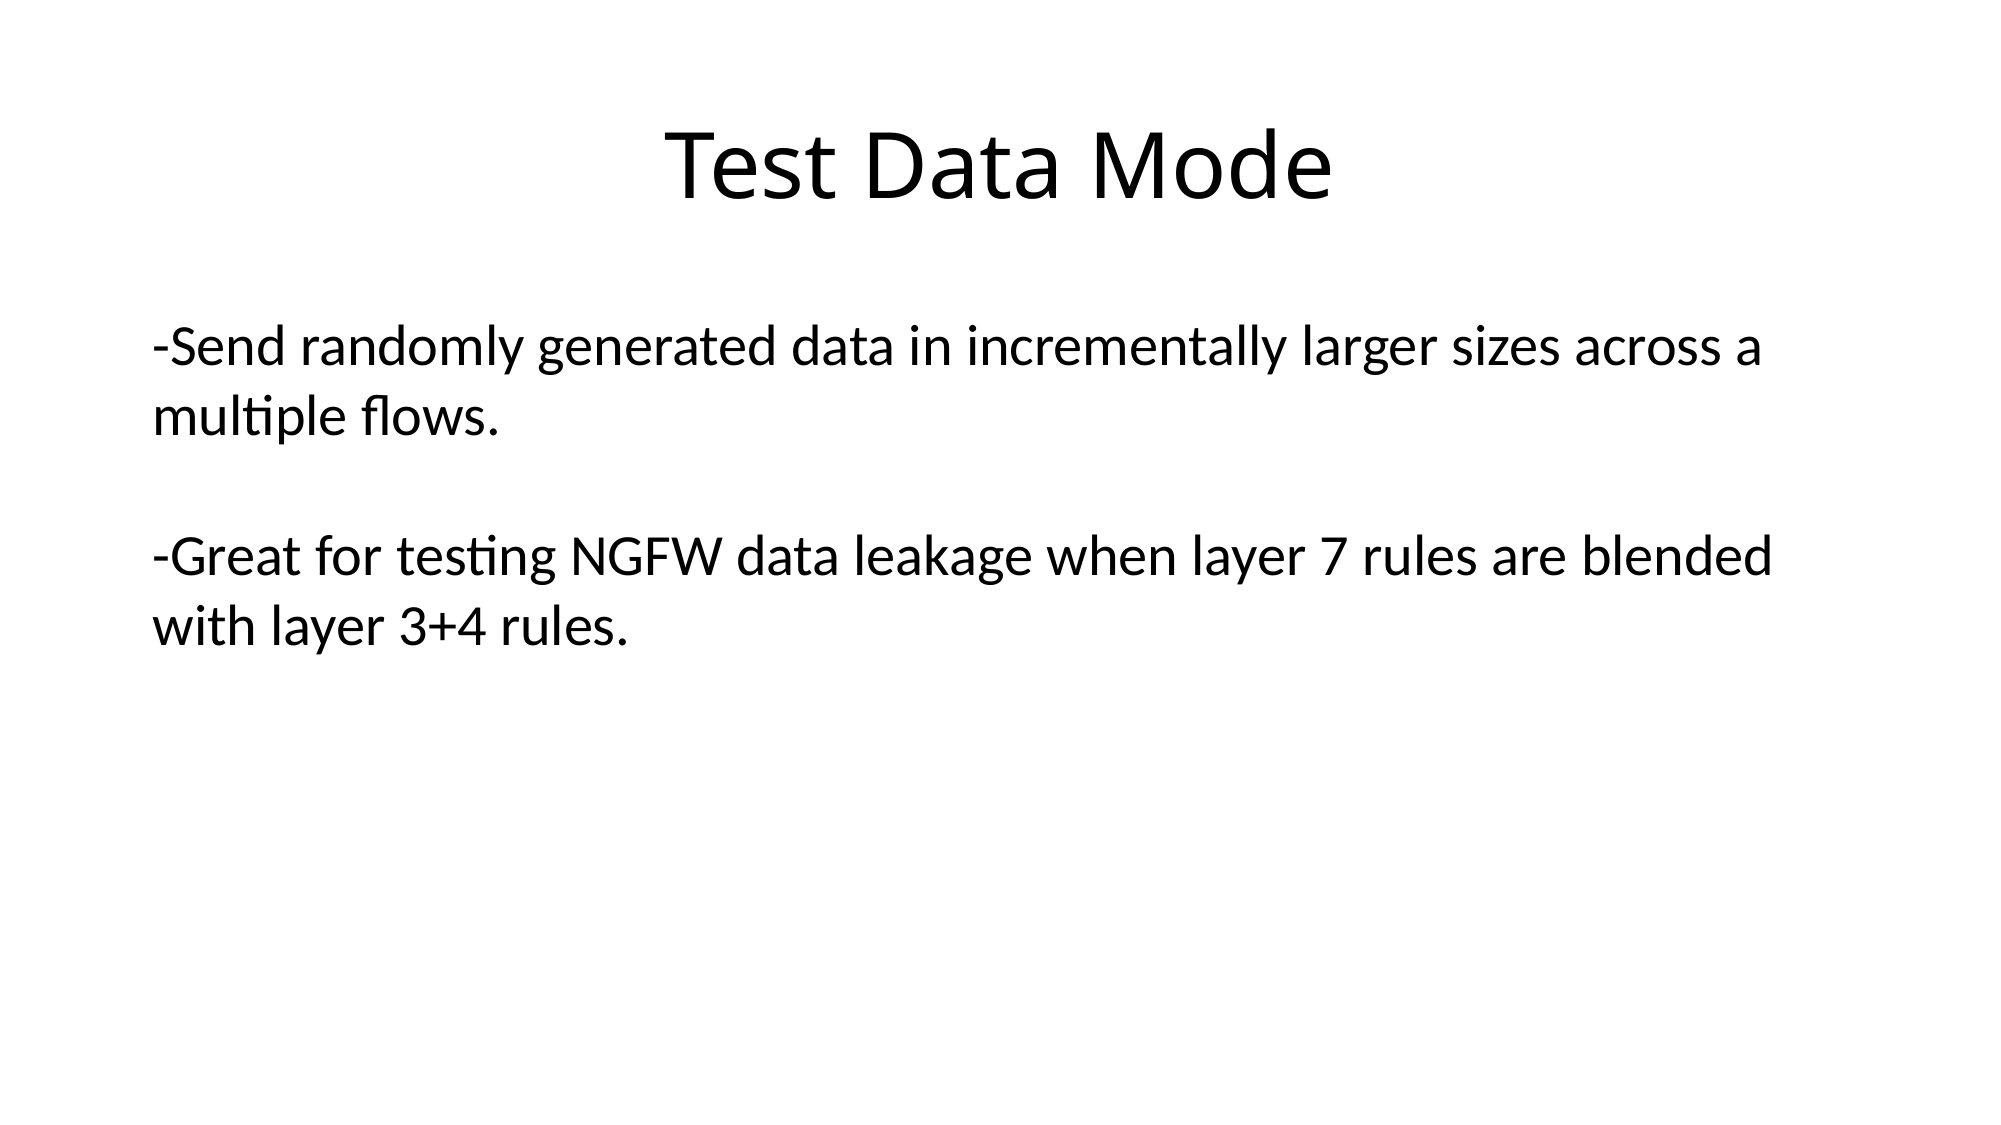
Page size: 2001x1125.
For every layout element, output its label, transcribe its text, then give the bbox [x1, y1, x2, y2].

list -Send randomly generated data in incrementally larger sizes across a multiple flows. -Great for testing NGFW data leakage when layer 7 rules are blended with layer 3+4 rules. [137, 299, 1863, 1014]
title Test Data Mode [137, 59, 1863, 278]
